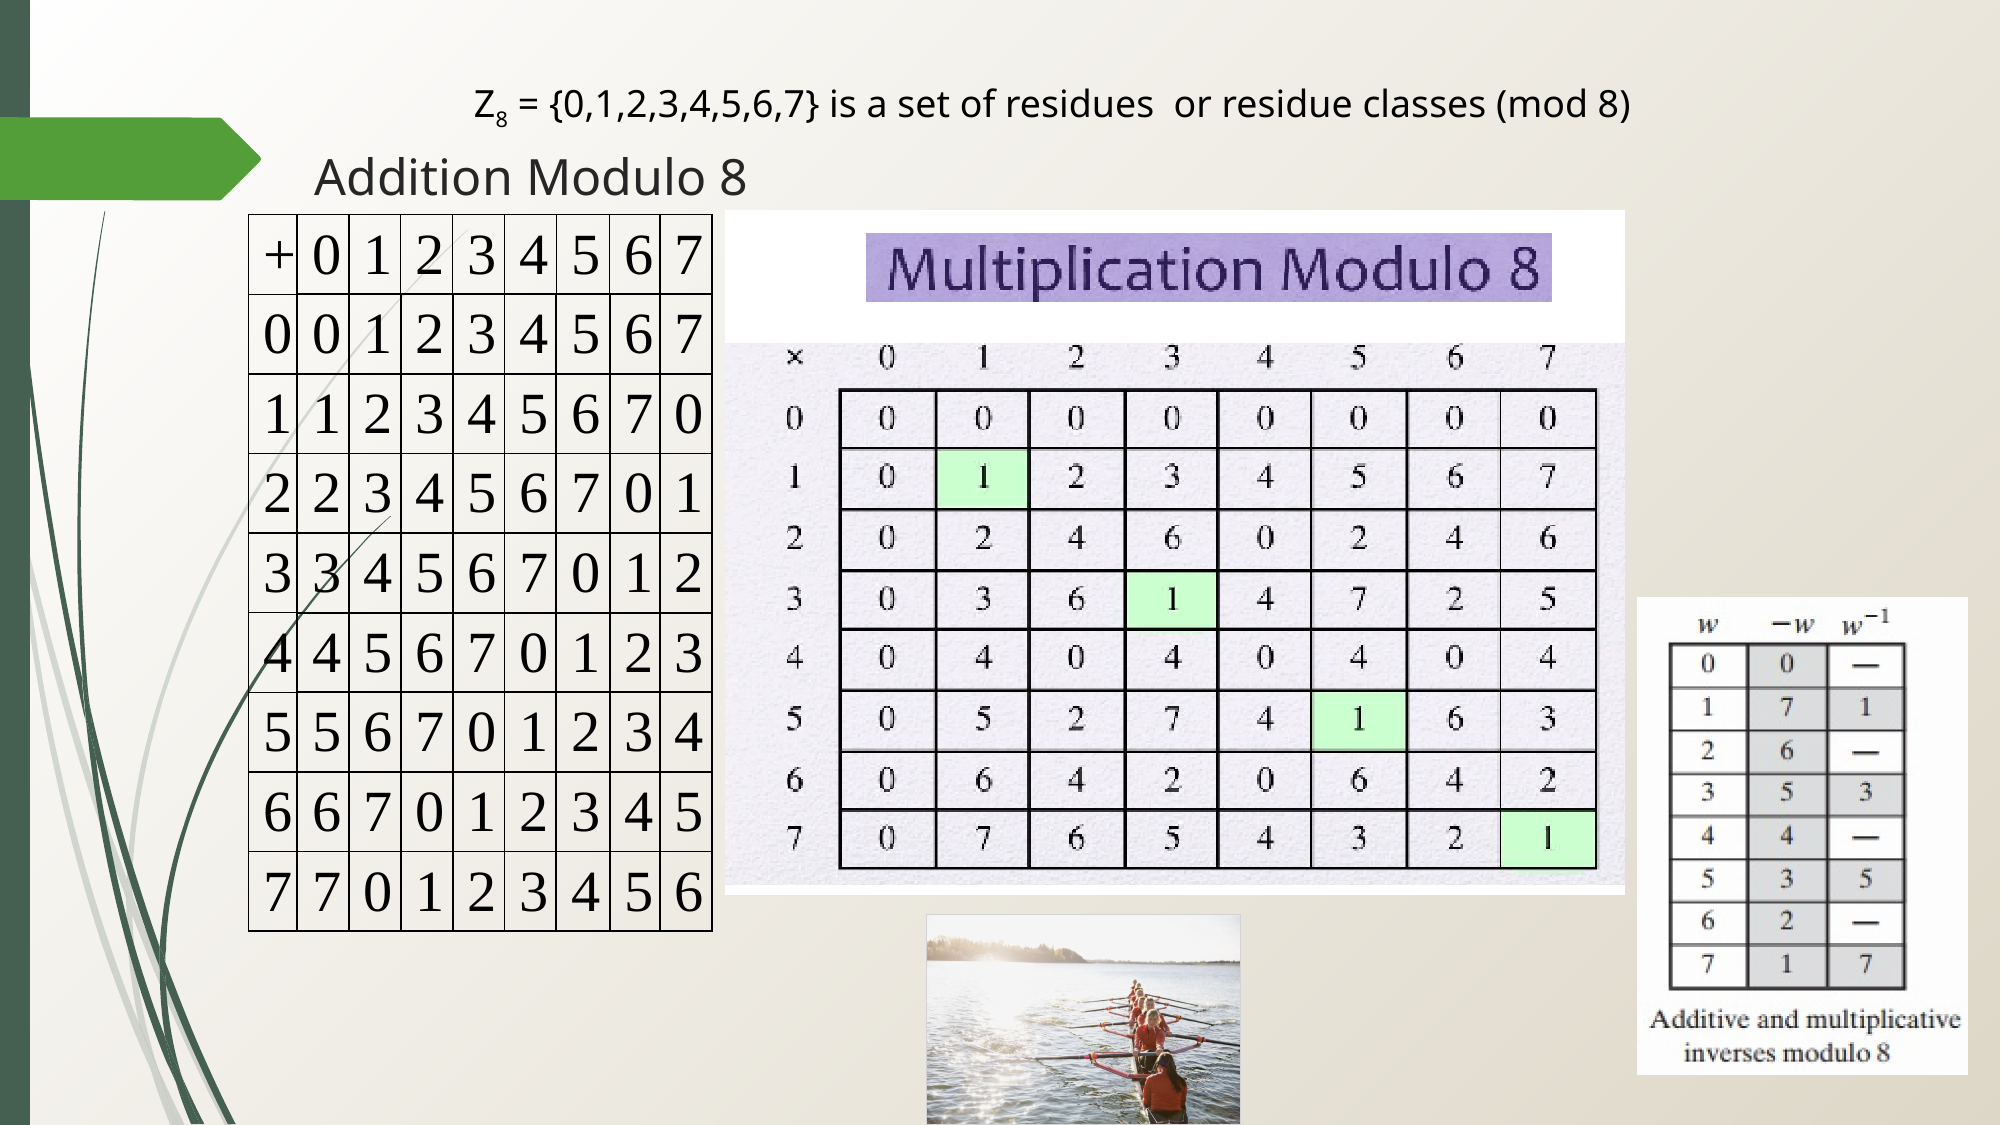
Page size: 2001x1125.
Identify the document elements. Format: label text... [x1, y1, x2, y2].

table_cell 3 [611, 693, 659, 771]
table_cell 0 [454, 693, 504, 771]
table_cell 0 [505, 614, 555, 691]
table_cell 3 [350, 454, 400, 532]
table_cell 1 [249, 375, 296, 453]
table_cell 4 [505, 295, 555, 373]
table_cell 4 [454, 375, 504, 453]
table_cell 4 [557, 852, 609, 930]
table_cell 5 [298, 693, 348, 771]
table_cell 7 [611, 375, 659, 453]
table_cell 2 [298, 454, 348, 532]
table_cell 5 [557, 295, 609, 373]
table_cell 3 [661, 614, 711, 691]
picture [1636, 596, 1968, 1075]
table_cell 4 [249, 613, 296, 692]
table_cell 7 [505, 534, 555, 612]
table_cell 0 [249, 295, 296, 373]
table_cell 5 [611, 852, 659, 930]
table_cell 5 [661, 773, 711, 851]
table_cell 3 [249, 534, 296, 612]
table_header 7 [661, 215, 711, 293]
table_cell 7 [298, 852, 348, 930]
title Addition Modulo 8 [299, 137, 878, 239]
table_header 1 [350, 215, 400, 293]
table_cell 2 [249, 454, 296, 532]
table_cell 0 [611, 454, 659, 532]
table_cell 1 [454, 773, 504, 851]
table_cell 7 [249, 852, 296, 930]
table_cell 6 [611, 295, 659, 373]
table_header 5 [557, 215, 609, 293]
table_cell 3 [402, 375, 452, 453]
table_cell 3 [298, 534, 348, 612]
table_cell 1 [611, 534, 659, 612]
table_cell 5 [402, 534, 452, 612]
table_cell 6 [505, 454, 555, 532]
table_cell 1 [661, 454, 711, 532]
table_cell 5 [505, 375, 555, 453]
table_cell 6 [249, 773, 296, 851]
table_cell 0 [557, 534, 609, 612]
table_cell 4 [611, 773, 659, 851]
table_cell 4 [298, 614, 348, 691]
table_cell 1 [298, 375, 348, 453]
table_cell 4 [661, 693, 711, 771]
table_header 4 [505, 215, 556, 293]
table_cell 0 [402, 773, 452, 851]
table_cell 7 [557, 454, 609, 532]
table_cell 1 [350, 295, 400, 373]
table_cell 7 [454, 614, 504, 691]
table_cell 2 [350, 375, 400, 453]
table_cell 6 [454, 534, 504, 612]
table_cell 2 [661, 534, 711, 612]
table_cell 0 [298, 295, 348, 373]
table_cell 5 [454, 454, 504, 532]
table_cell 1 [505, 693, 555, 771]
table_header 6 [610, 215, 659, 293]
table_cell 7 [402, 693, 452, 771]
table_cell 2 [611, 614, 659, 691]
table_cell 3 [505, 852, 555, 930]
table_cell 6 [557, 375, 609, 453]
table_cell 6 [402, 614, 452, 691]
table_cell 3 [454, 295, 504, 373]
table_cell 1 [402, 852, 452, 930]
table_cell 5 [249, 693, 296, 771]
table_header 0 [298, 215, 348, 293]
table_cell 3 [557, 773, 609, 851]
table_cell 6 [298, 773, 348, 851]
table_cell 5 [350, 614, 400, 691]
picture [725, 210, 1625, 895]
table_cell 0 [350, 852, 400, 930]
table_cell 1 [557, 614, 609, 691]
table_cell 6 [661, 852, 711, 930]
table_cell 4 [350, 534, 400, 612]
table_cell 2 [402, 295, 452, 373]
table_cell 2 [454, 852, 504, 930]
table_cell 6 [350, 693, 400, 771]
table_cell 2 [505, 773, 555, 851]
table_cell 7 [350, 773, 400, 851]
table_cell 0 [661, 375, 711, 453]
text_box Z8 = {0,1,2,3,4,5,6,7} is a set of residues or residue classes (mod 8) [459, 72, 1707, 139]
table_cell 7 [661, 295, 711, 373]
table_header 2 [401, 215, 452, 293]
table_cell 4 [402, 454, 452, 532]
table_header 3 [453, 215, 504, 293]
table_cell 2 [557, 693, 609, 771]
picture [927, 915, 1240, 1124]
table_header + [249, 215, 296, 294]
